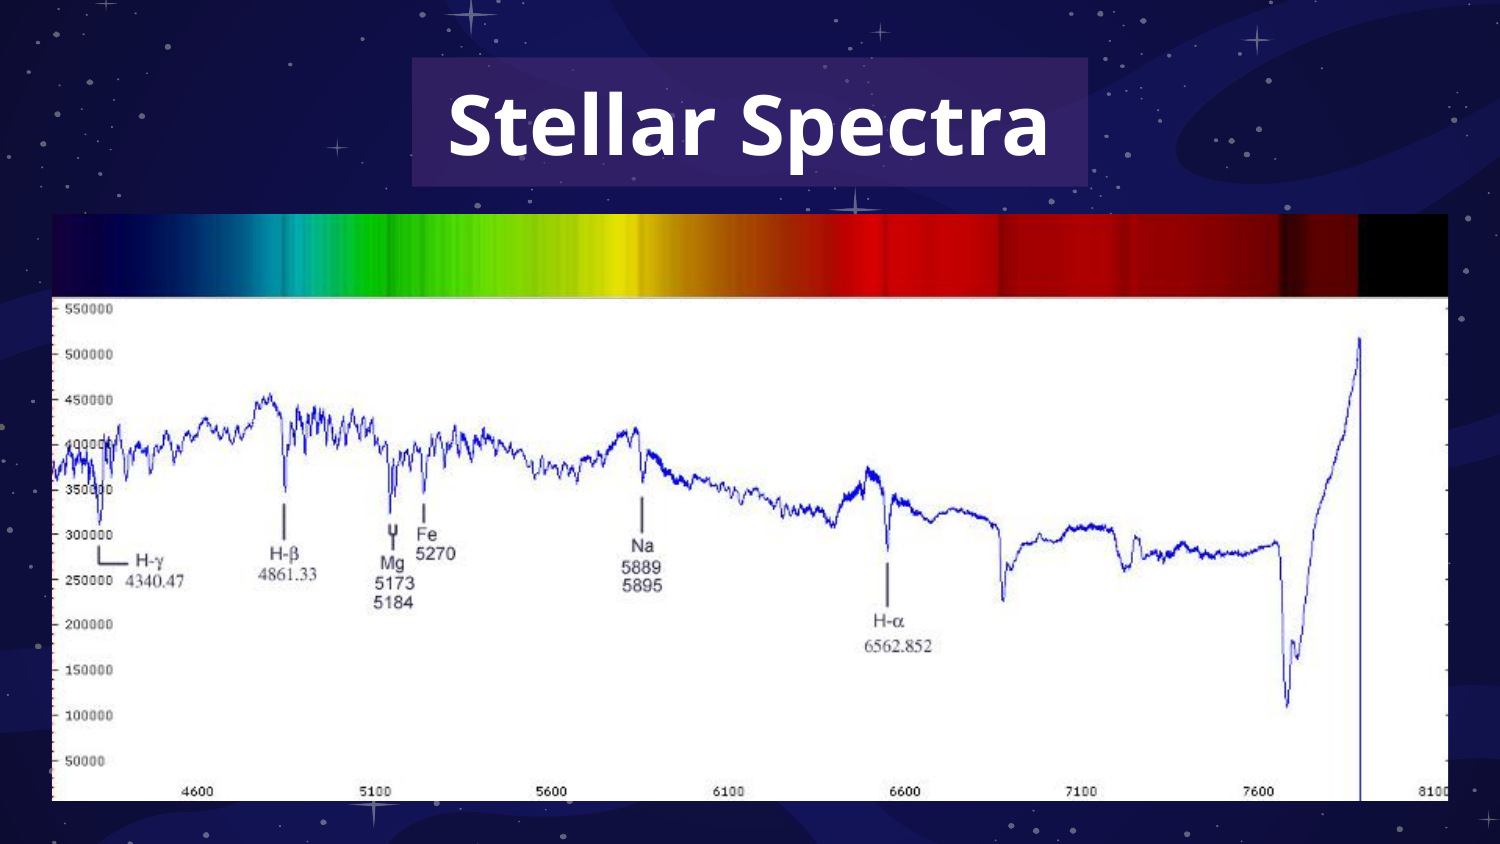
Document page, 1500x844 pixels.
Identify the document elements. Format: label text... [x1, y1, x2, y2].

title Stellar Spectra [411, 57, 1089, 187]
picture [0, 0, 1500, 844]
